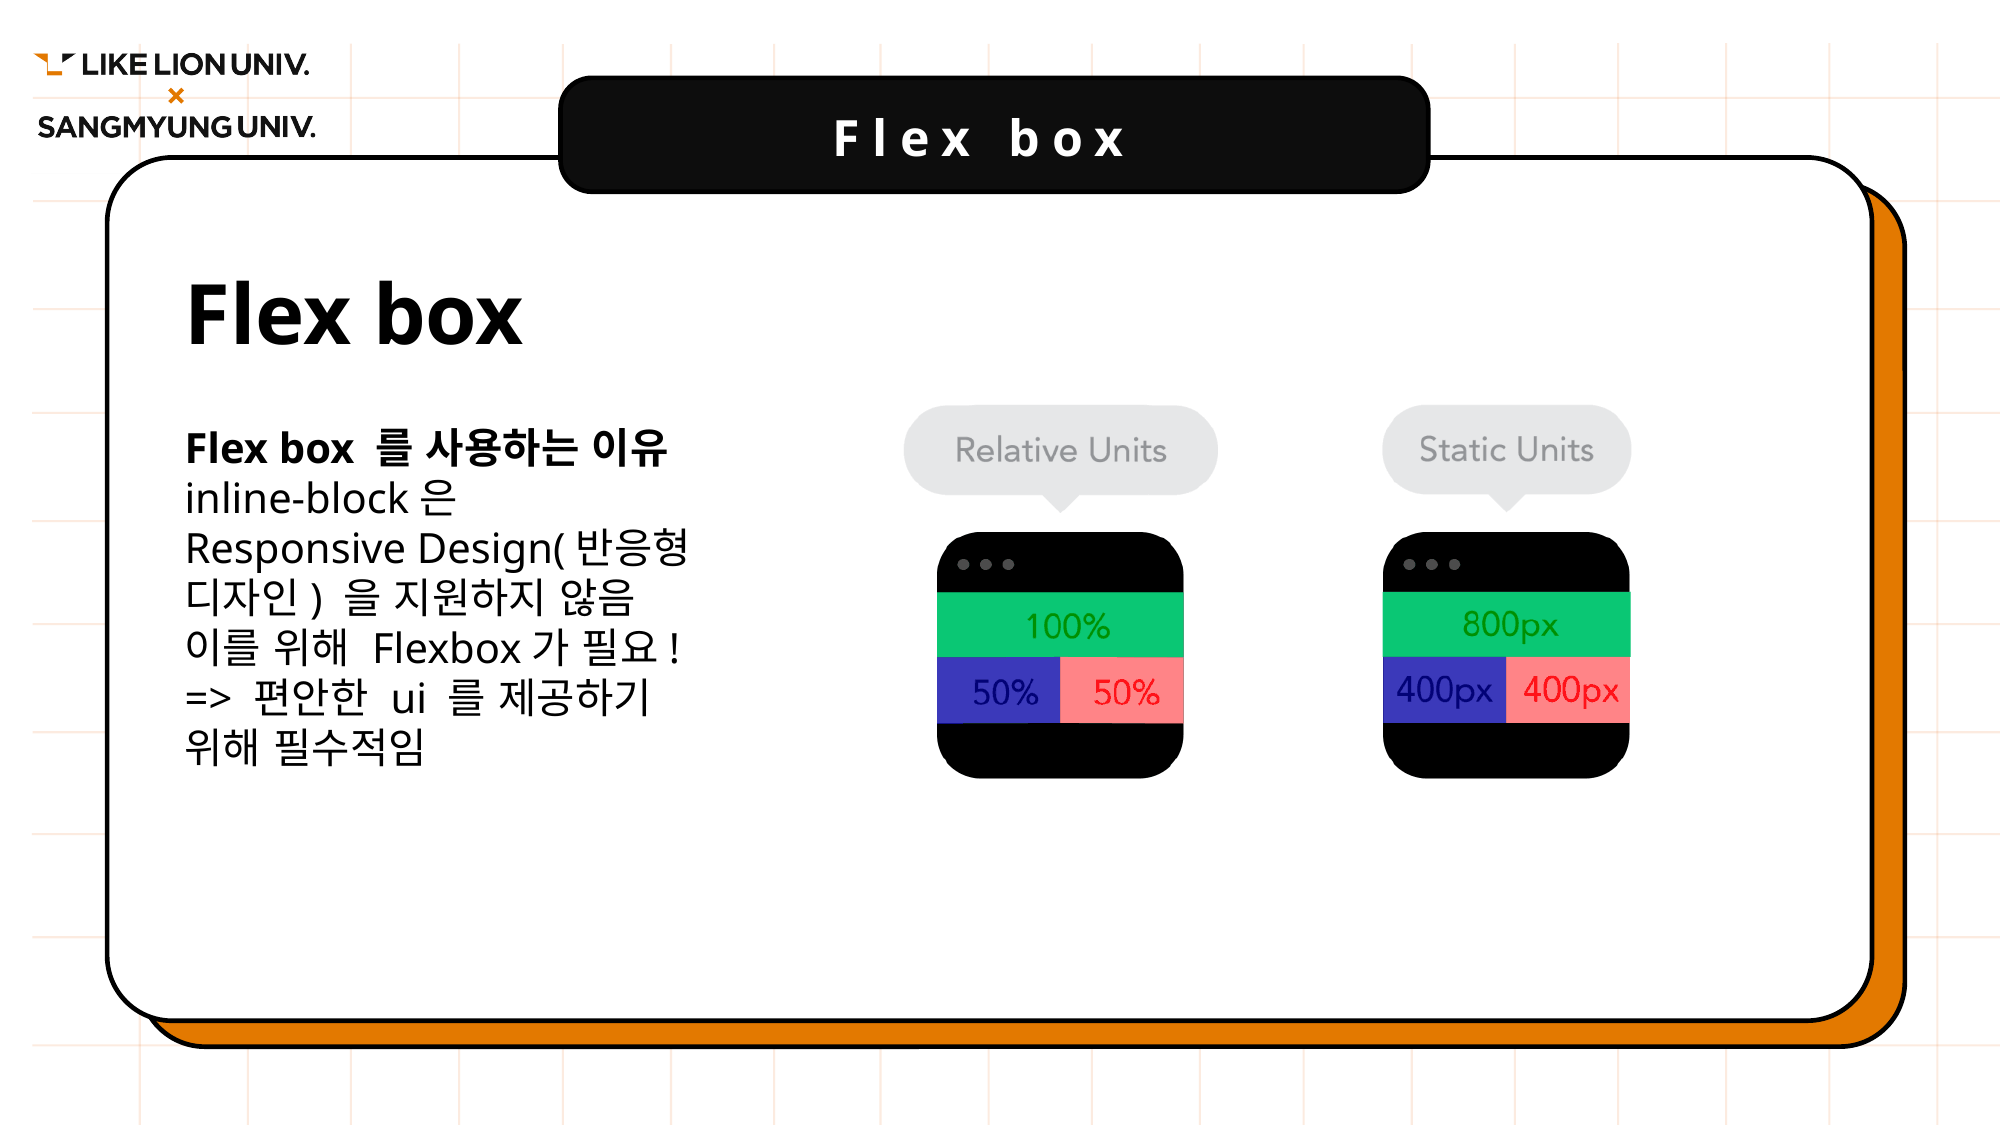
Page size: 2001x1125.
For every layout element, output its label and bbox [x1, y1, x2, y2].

text_box [107, 157, 1905, 1047]
picture [31, 21, 321, 174]
picture [751, 400, 1813, 786]
text_box [31, 43, 2000, 1125]
